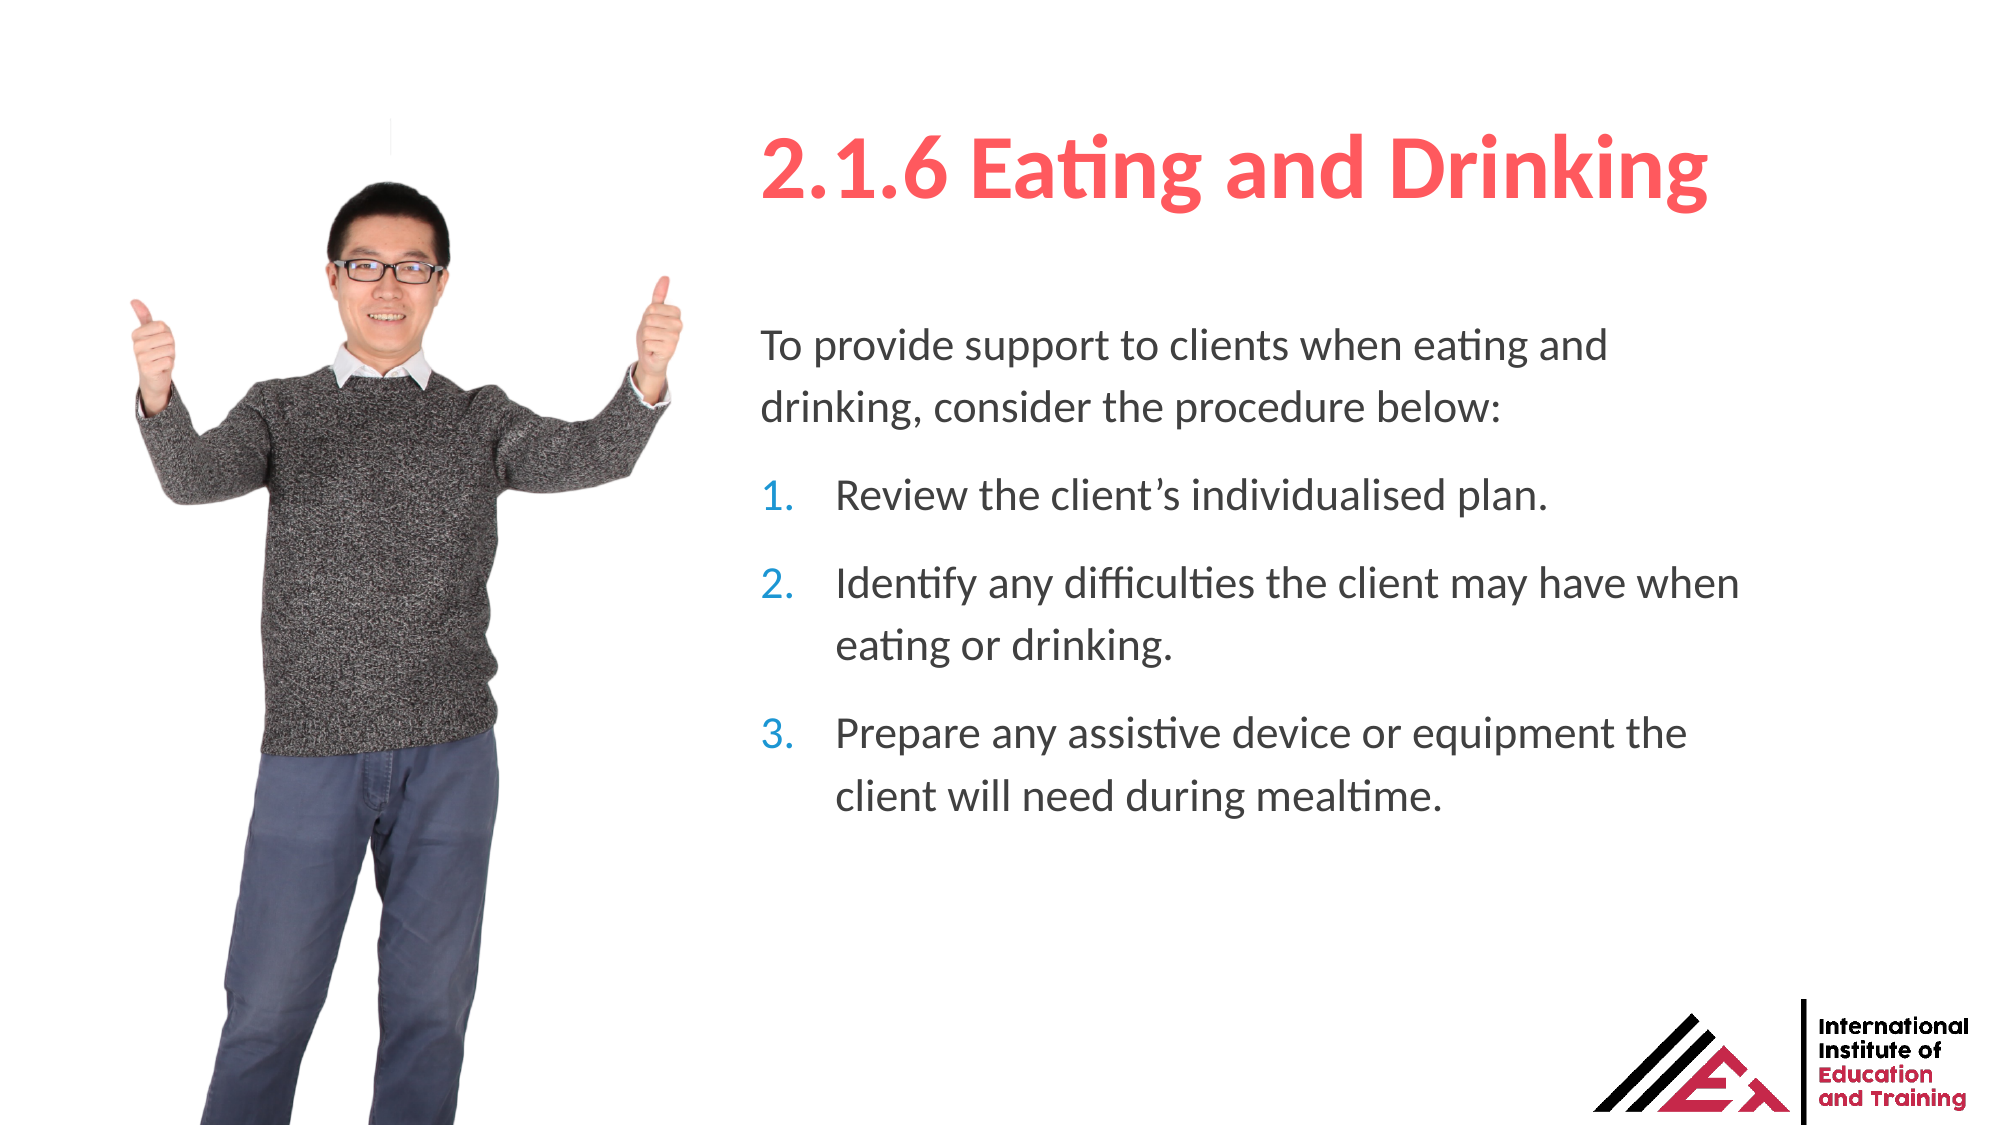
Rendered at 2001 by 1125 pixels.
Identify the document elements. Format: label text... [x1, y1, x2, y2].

picture [65, 14, 746, 1125]
title 2.1.6 Eating and Drinking [746, 59, 1793, 278]
list To provide support to clients when eating and drinking, consider the procedure below: Review the client’s individualised plan. Identify any difficulties the client may have when eating or drinking. Prepare any assistive device or equipment the client will need during mealtime. [746, 299, 1793, 1014]
picture [1593, 999, 1968, 1125]
